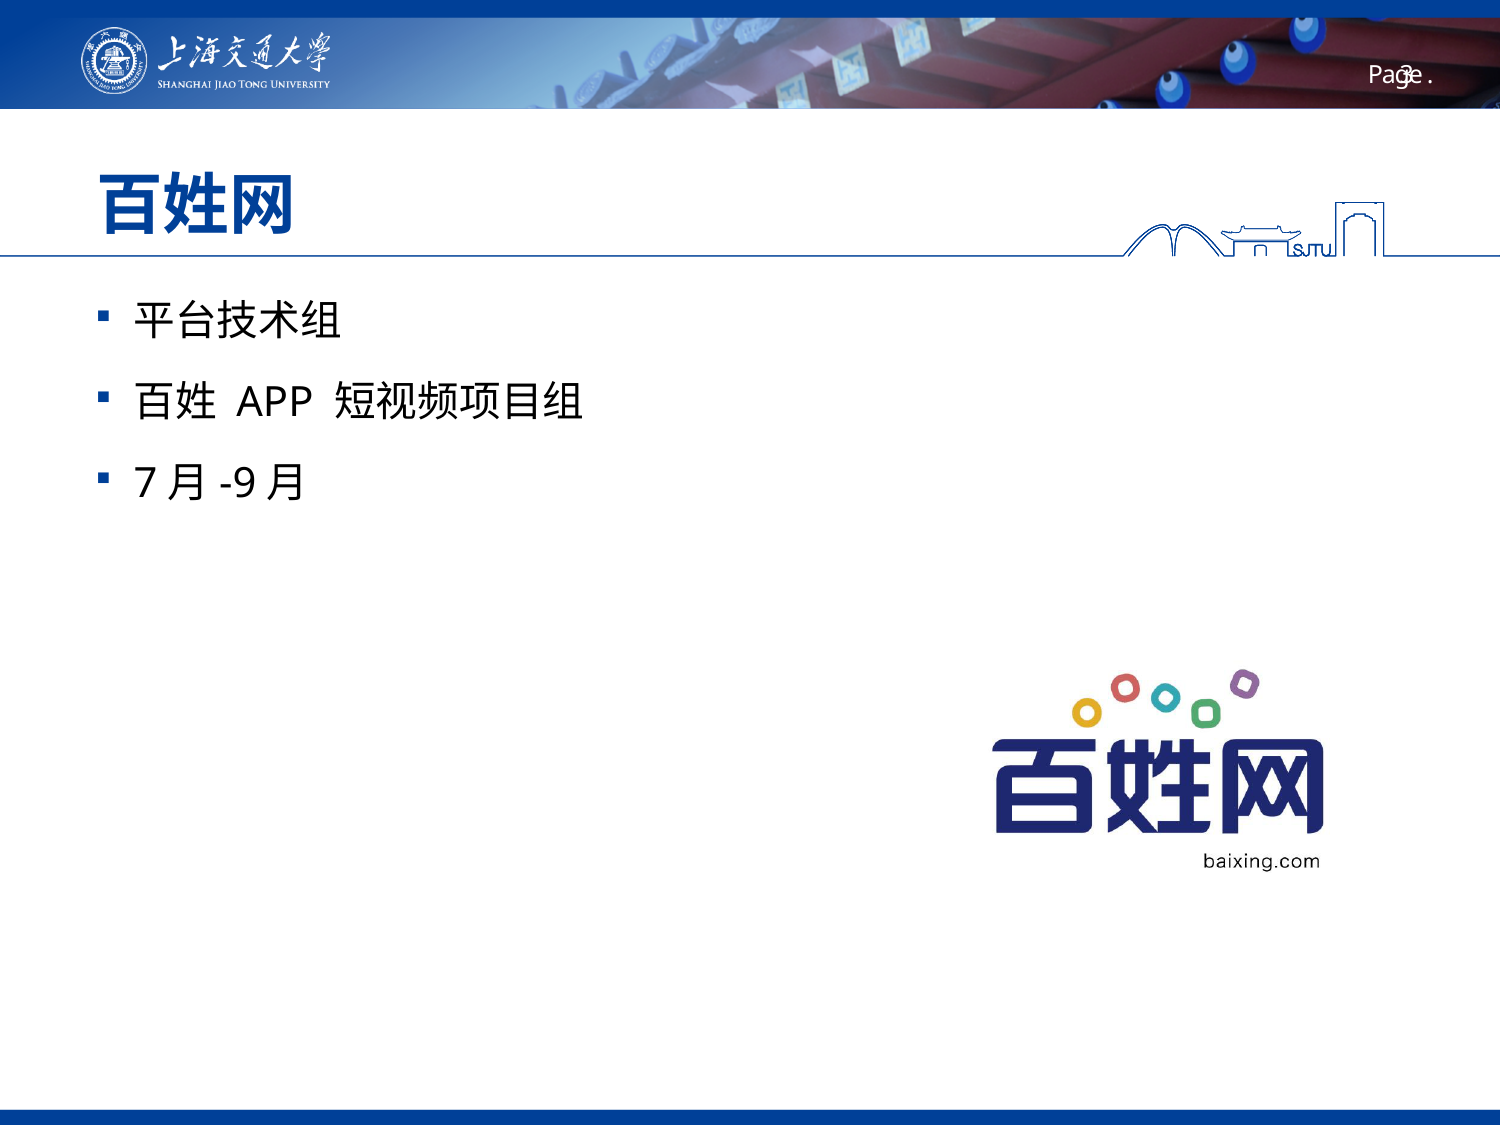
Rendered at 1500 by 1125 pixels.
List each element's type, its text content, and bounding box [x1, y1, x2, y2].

picture [0, 18, 1500, 109]
title 百姓网 [81, 160, 1455, 255]
list 平台技术组 百姓 APP 短视频项目组 7月-9月 [81, 276, 1455, 1084]
picture [838, 641, 1455, 971]
